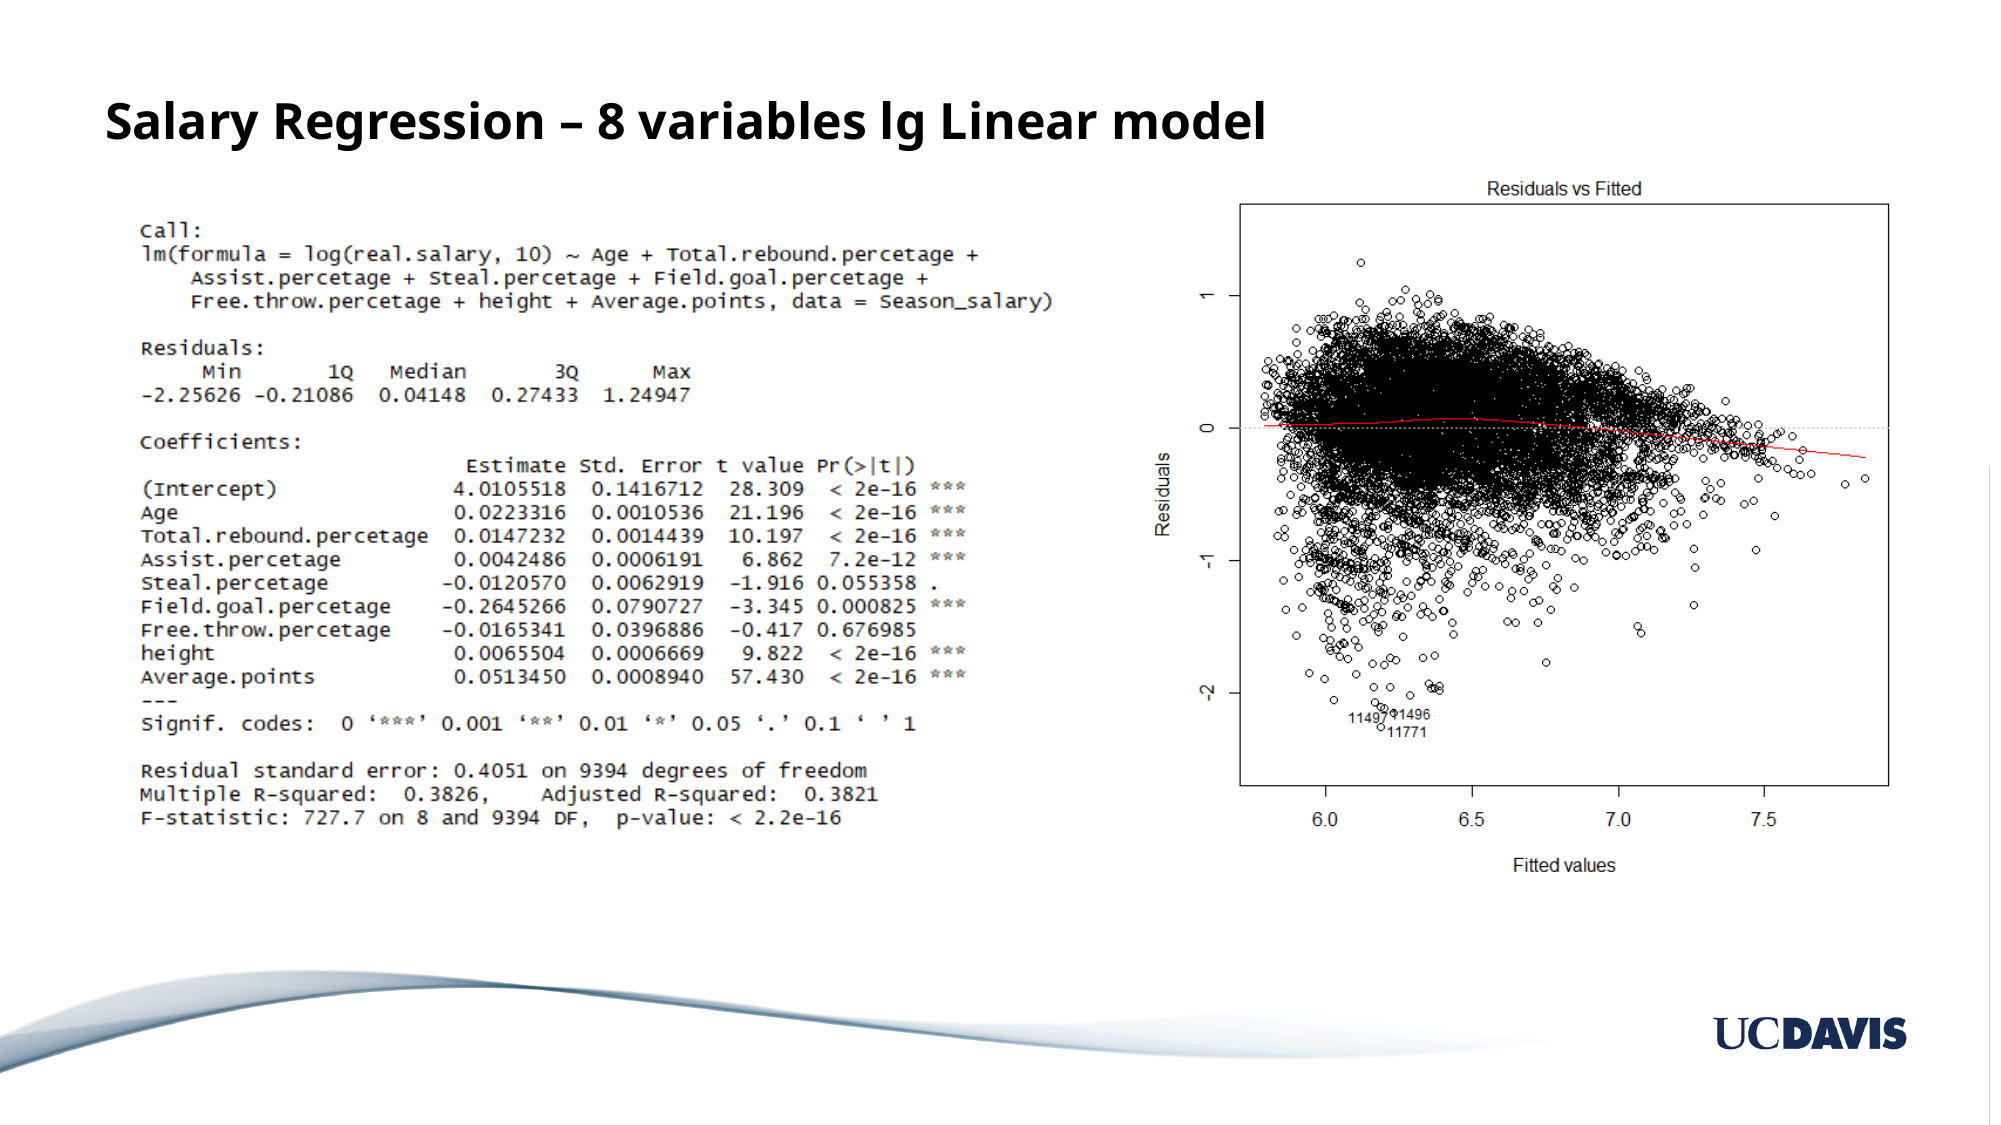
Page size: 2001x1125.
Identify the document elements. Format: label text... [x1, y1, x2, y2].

picture [0, 0, 2000, 1125]
title Salary Regression – 8 variables lg Linear model [89, 88, 1771, 159]
